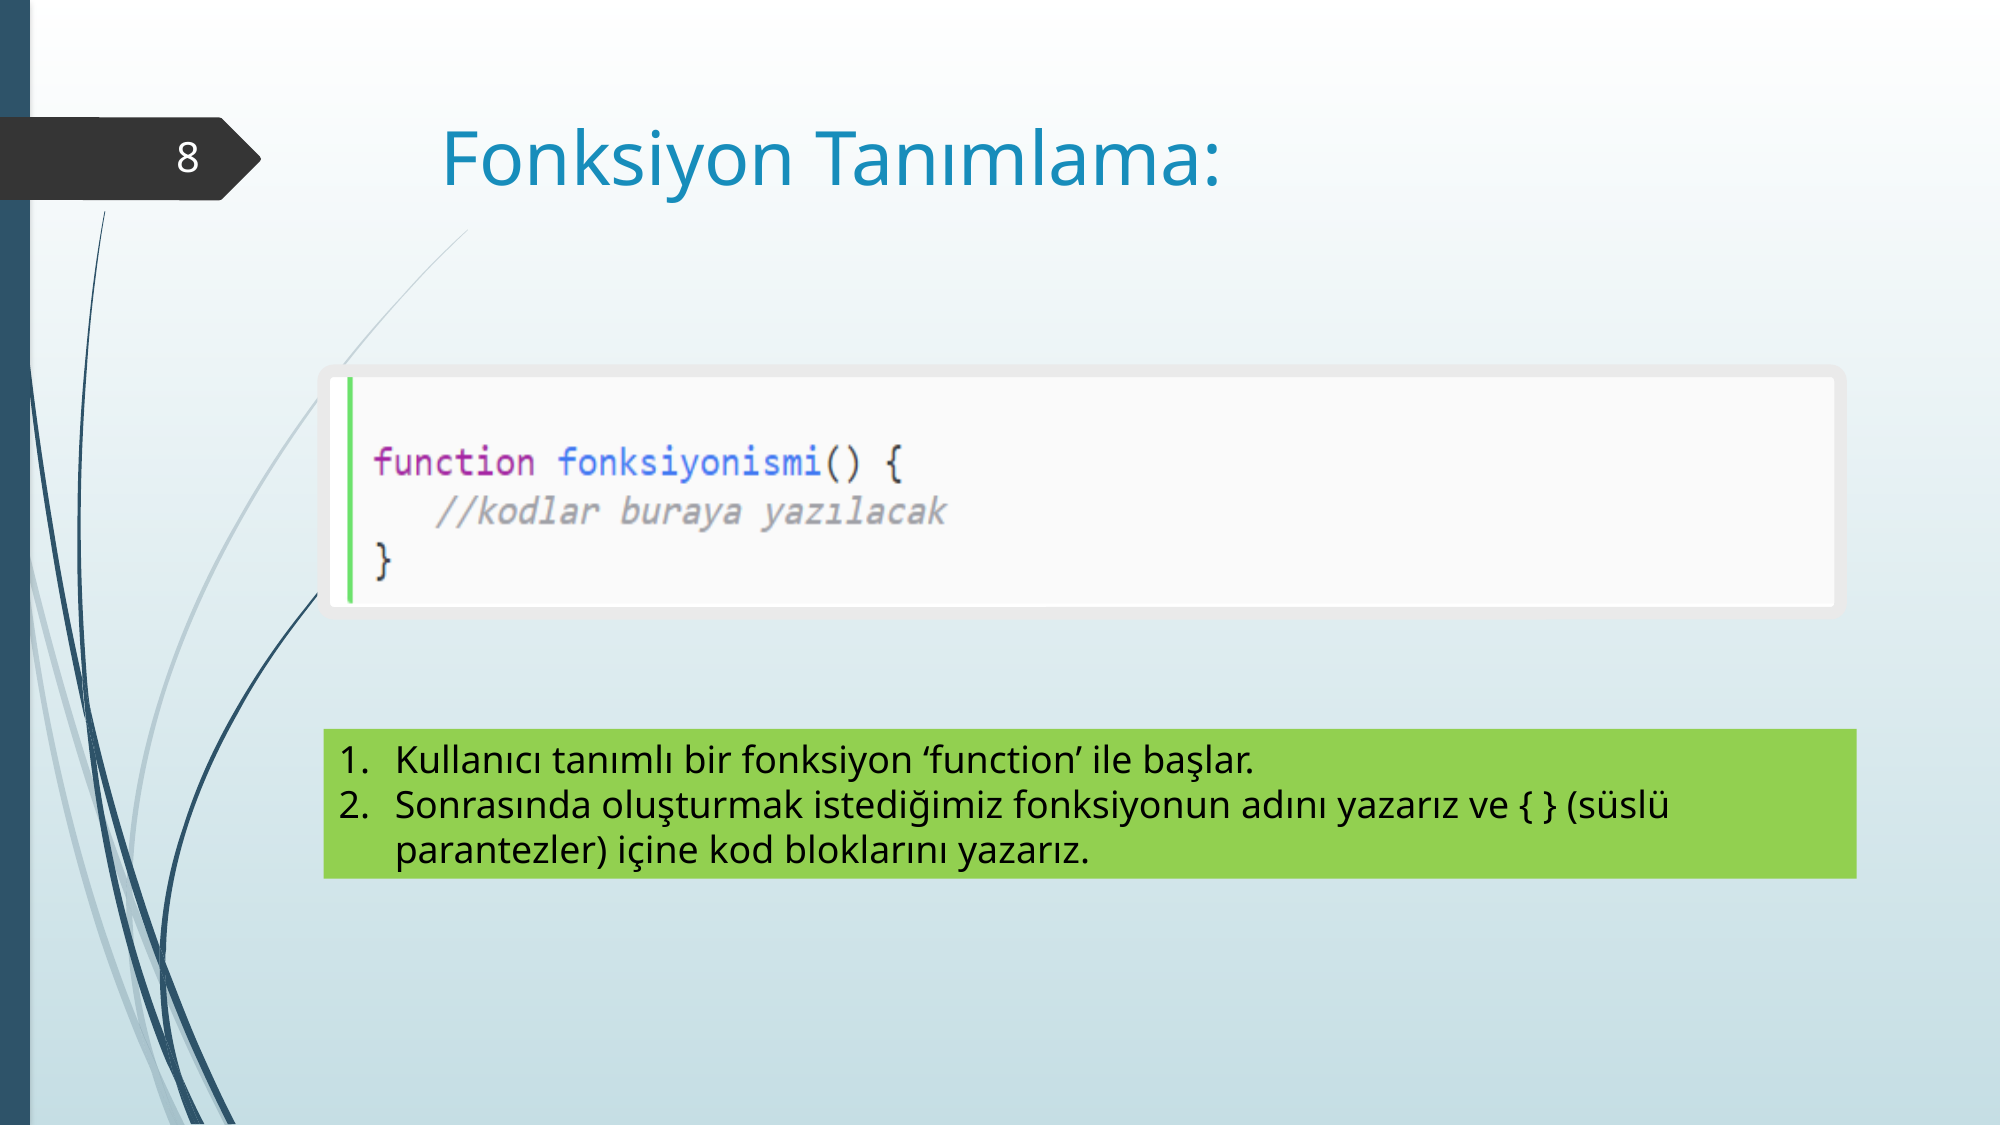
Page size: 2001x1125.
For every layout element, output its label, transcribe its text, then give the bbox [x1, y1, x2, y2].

text_box Kullanıcı tanımlı bir fonksiyon ‘function’ ile başlar. Sonrasında oluşturmak istediğimiz fonksiyonun adını yazarız ve { } (süslü parantezler) içine kod bloklarını yazarız. [323, 728, 1857, 879]
title Fonksiyon Tanımlama: [425, 102, 1888, 313]
slide_number 8 [87, 129, 216, 190]
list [323, 370, 1841, 614]
